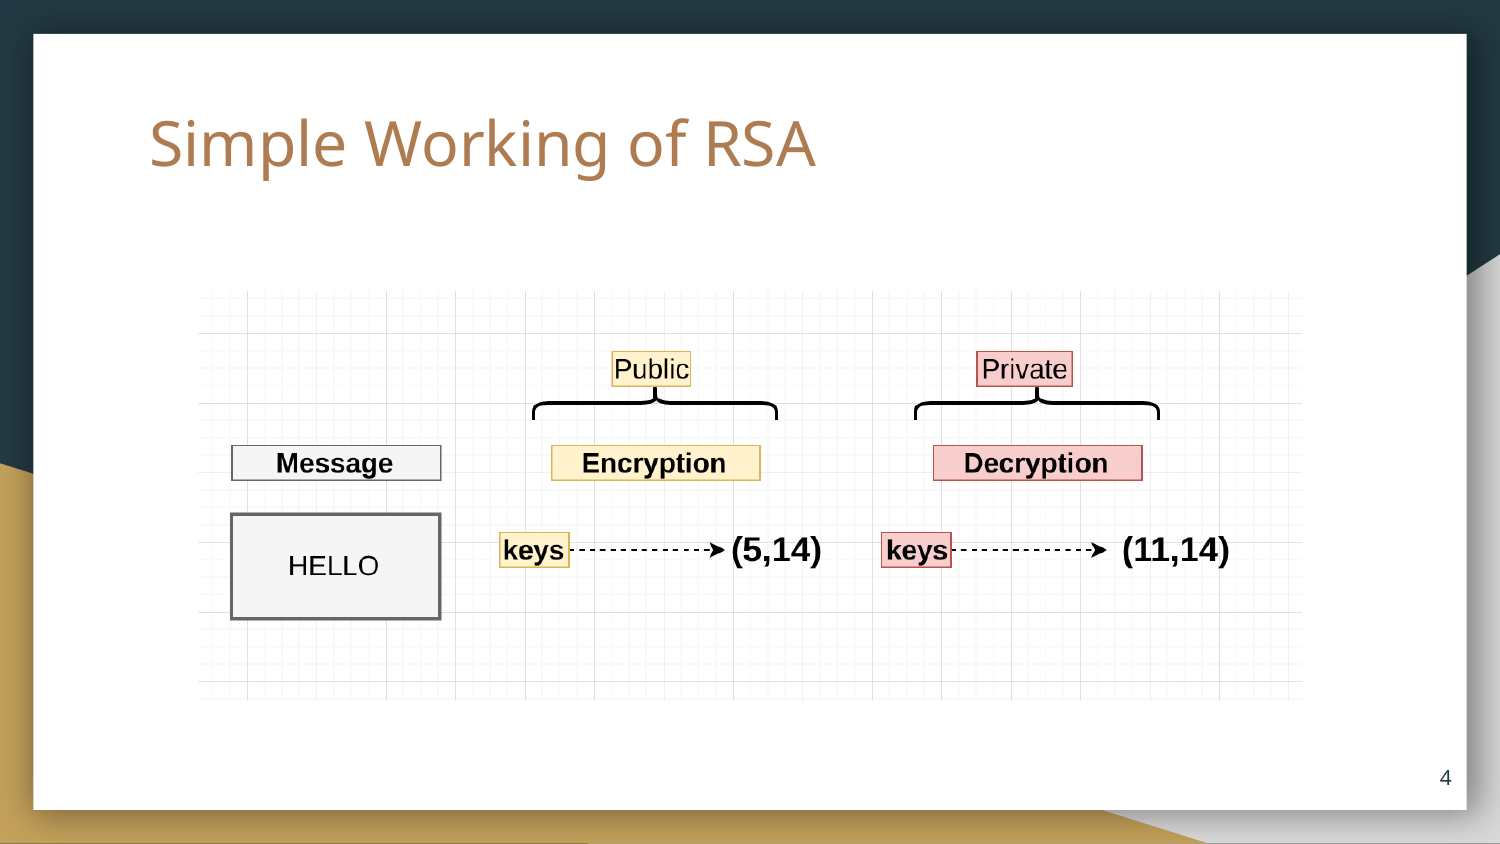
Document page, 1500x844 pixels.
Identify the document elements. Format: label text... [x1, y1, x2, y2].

picture [198, 291, 1302, 701]
slide_number ‹#› [1376, 745, 1467, 810]
title Simple Working of RSA [134, 84, 1366, 242]
